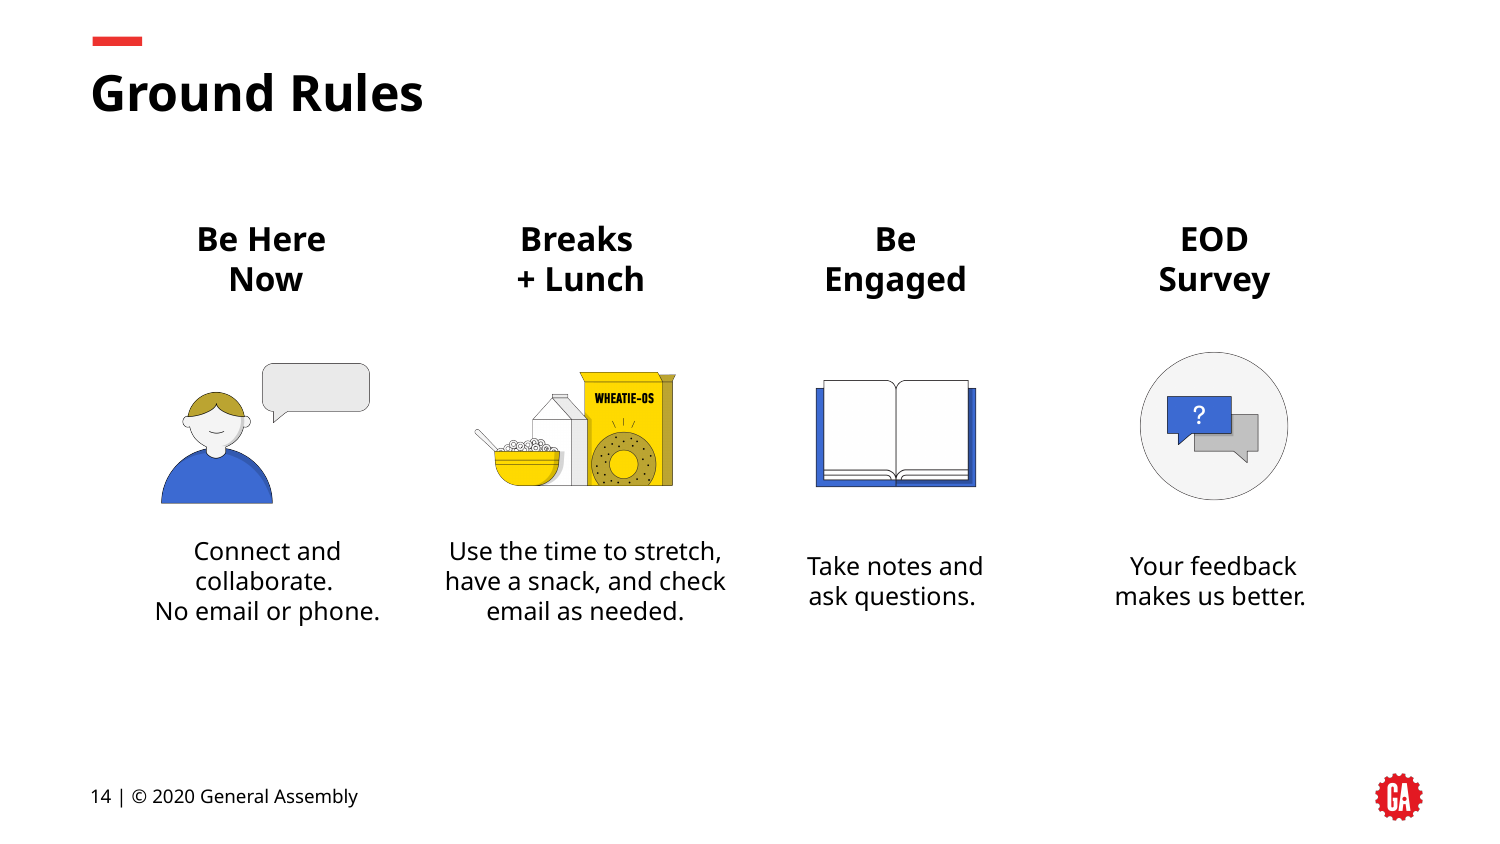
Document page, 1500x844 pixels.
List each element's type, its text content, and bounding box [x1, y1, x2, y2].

text_box Be Engaged [789, 202, 1002, 332]
text_box Use the time to stretch, have a snack, and check email as needed. [436, 535, 736, 674]
text_box Connect and collaborate. No email or phone. [153, 535, 382, 702]
text_box Breaks + Lunch [470, 202, 692, 332]
picture [1373, 771, 1425, 823]
picture [473, 369, 680, 498]
text_box EOD Survey [1108, 202, 1321, 332]
picture [159, 357, 373, 509]
title Ground Rules [75, 46, 1473, 140]
picture [1137, 349, 1290, 502]
text_box Take notes and ask questions. [789, 535, 1002, 702]
text_box Your feedback makes us better. [1099, 535, 1328, 702]
text_box Be Here Now [159, 202, 372, 332]
text_box ‹#› | © 2020 General Assembly [75, 764, 465, 830]
picture [812, 350, 979, 517]
